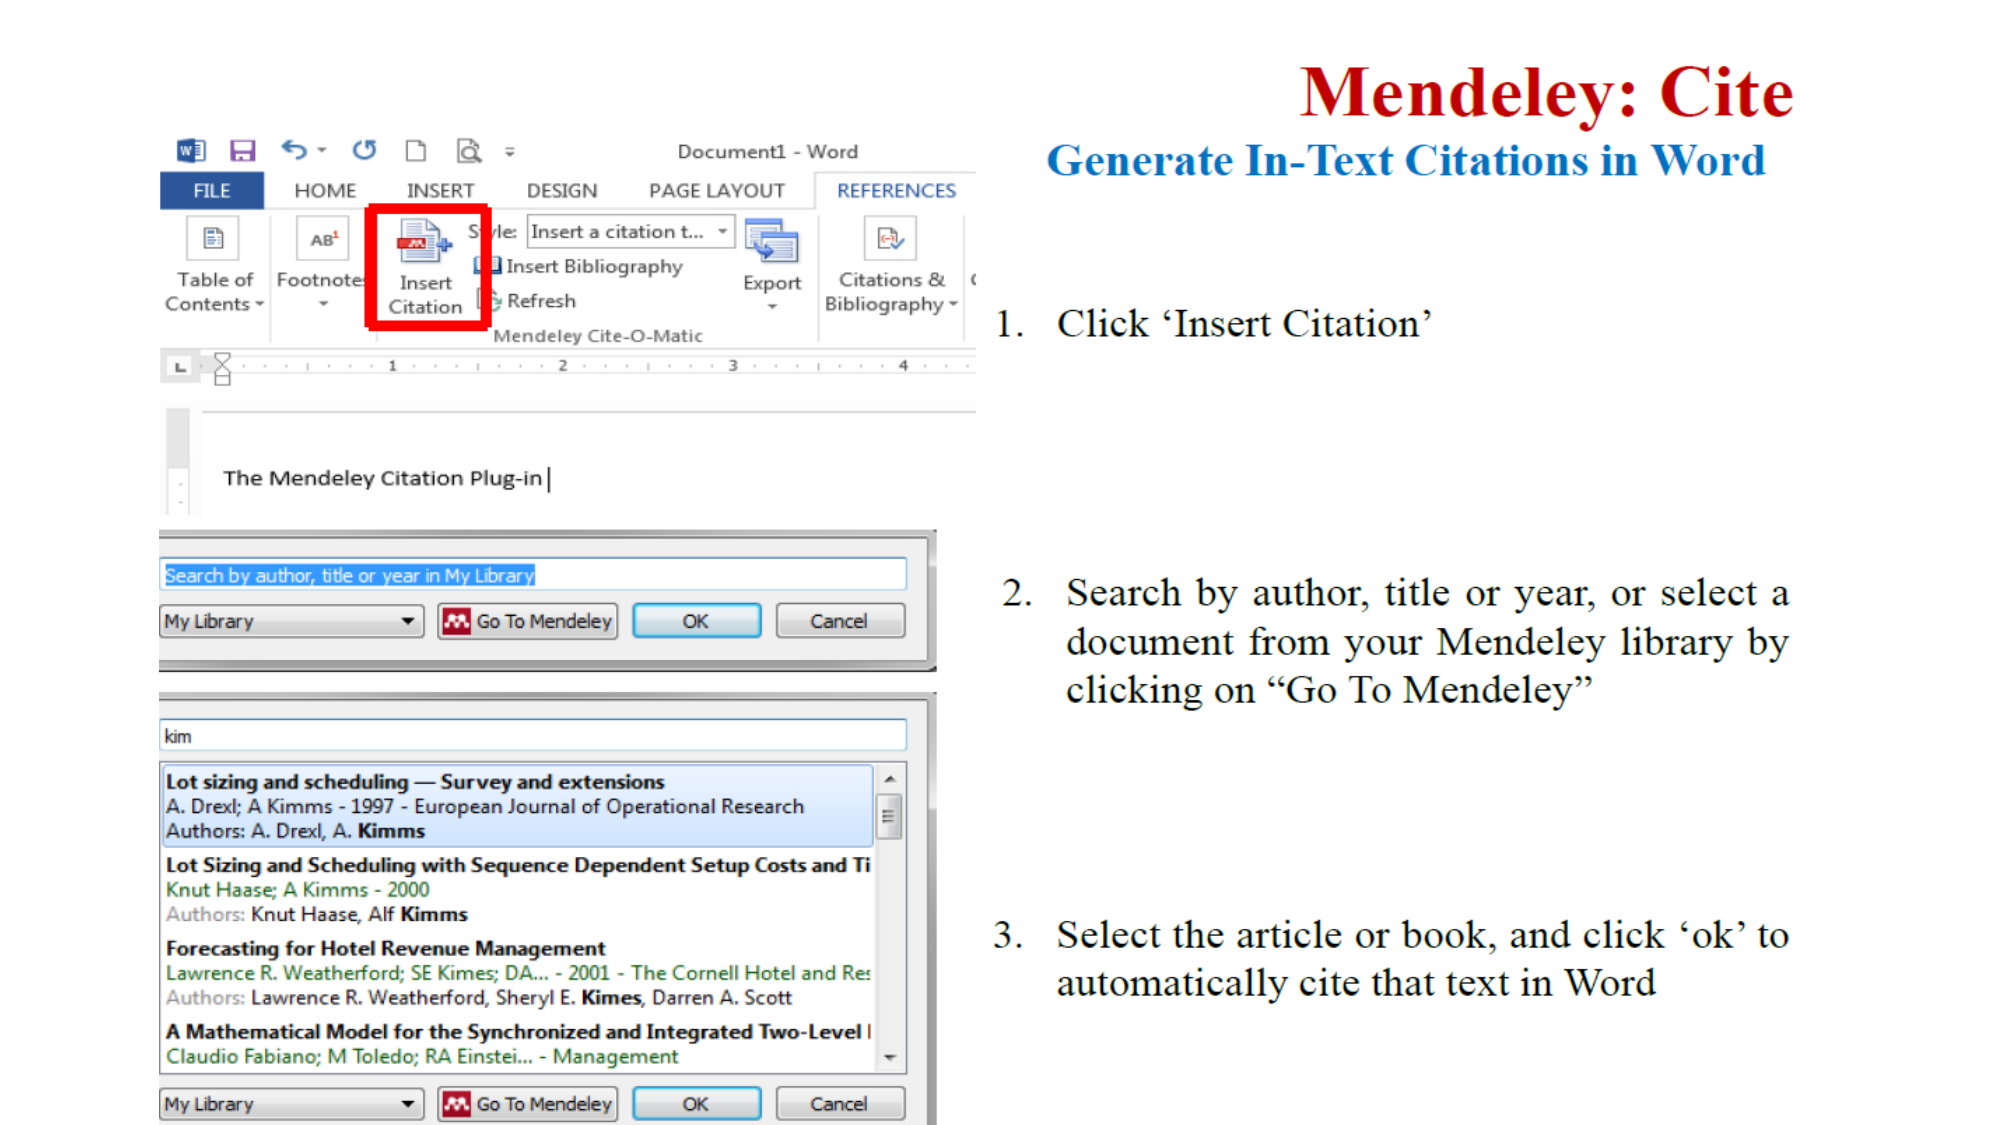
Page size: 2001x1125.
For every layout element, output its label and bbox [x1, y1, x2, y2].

picture [159, 37, 1824, 1125]
